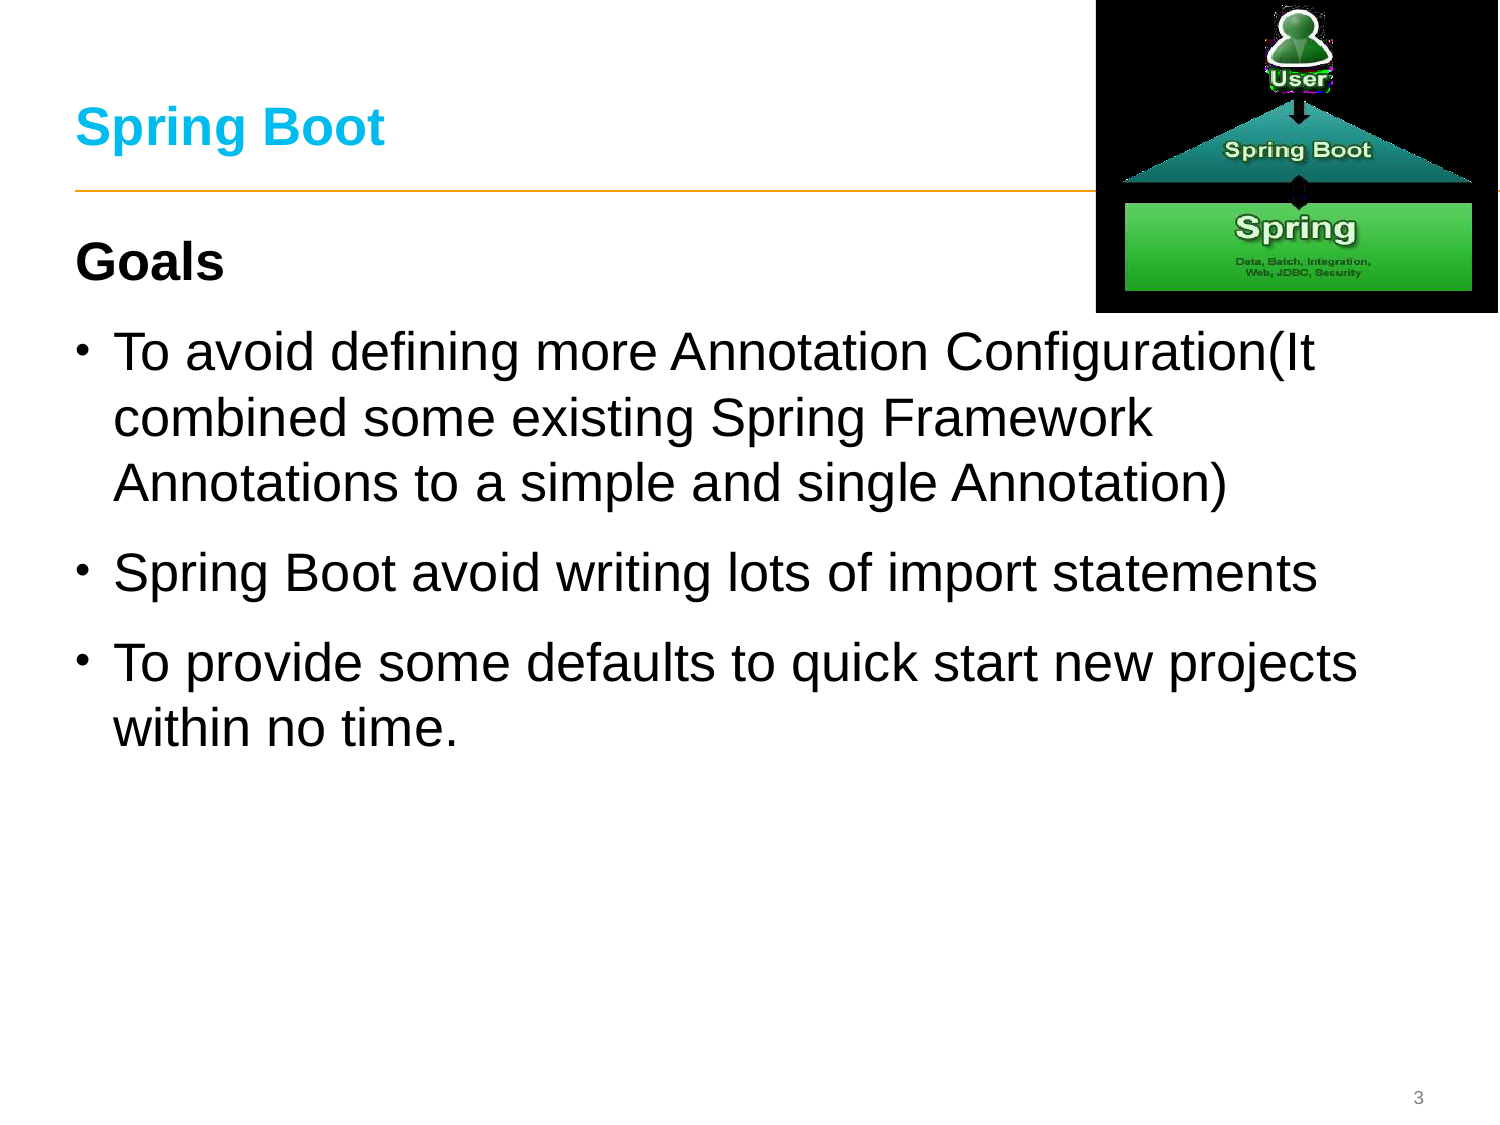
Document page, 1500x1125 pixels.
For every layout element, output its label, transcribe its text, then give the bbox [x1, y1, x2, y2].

list Goals To avoid defining more Annotation Configuration(It combined some existing Spring Framework Annotations to a simple and single Annotation) Spring Boot avoid writing lots of import statements To provide some defaults to quick start new projects within no time. [75, 226, 1425, 1018]
title Spring Boot [75, 27, 1090, 157]
picture [1095, 0, 1499, 313]
